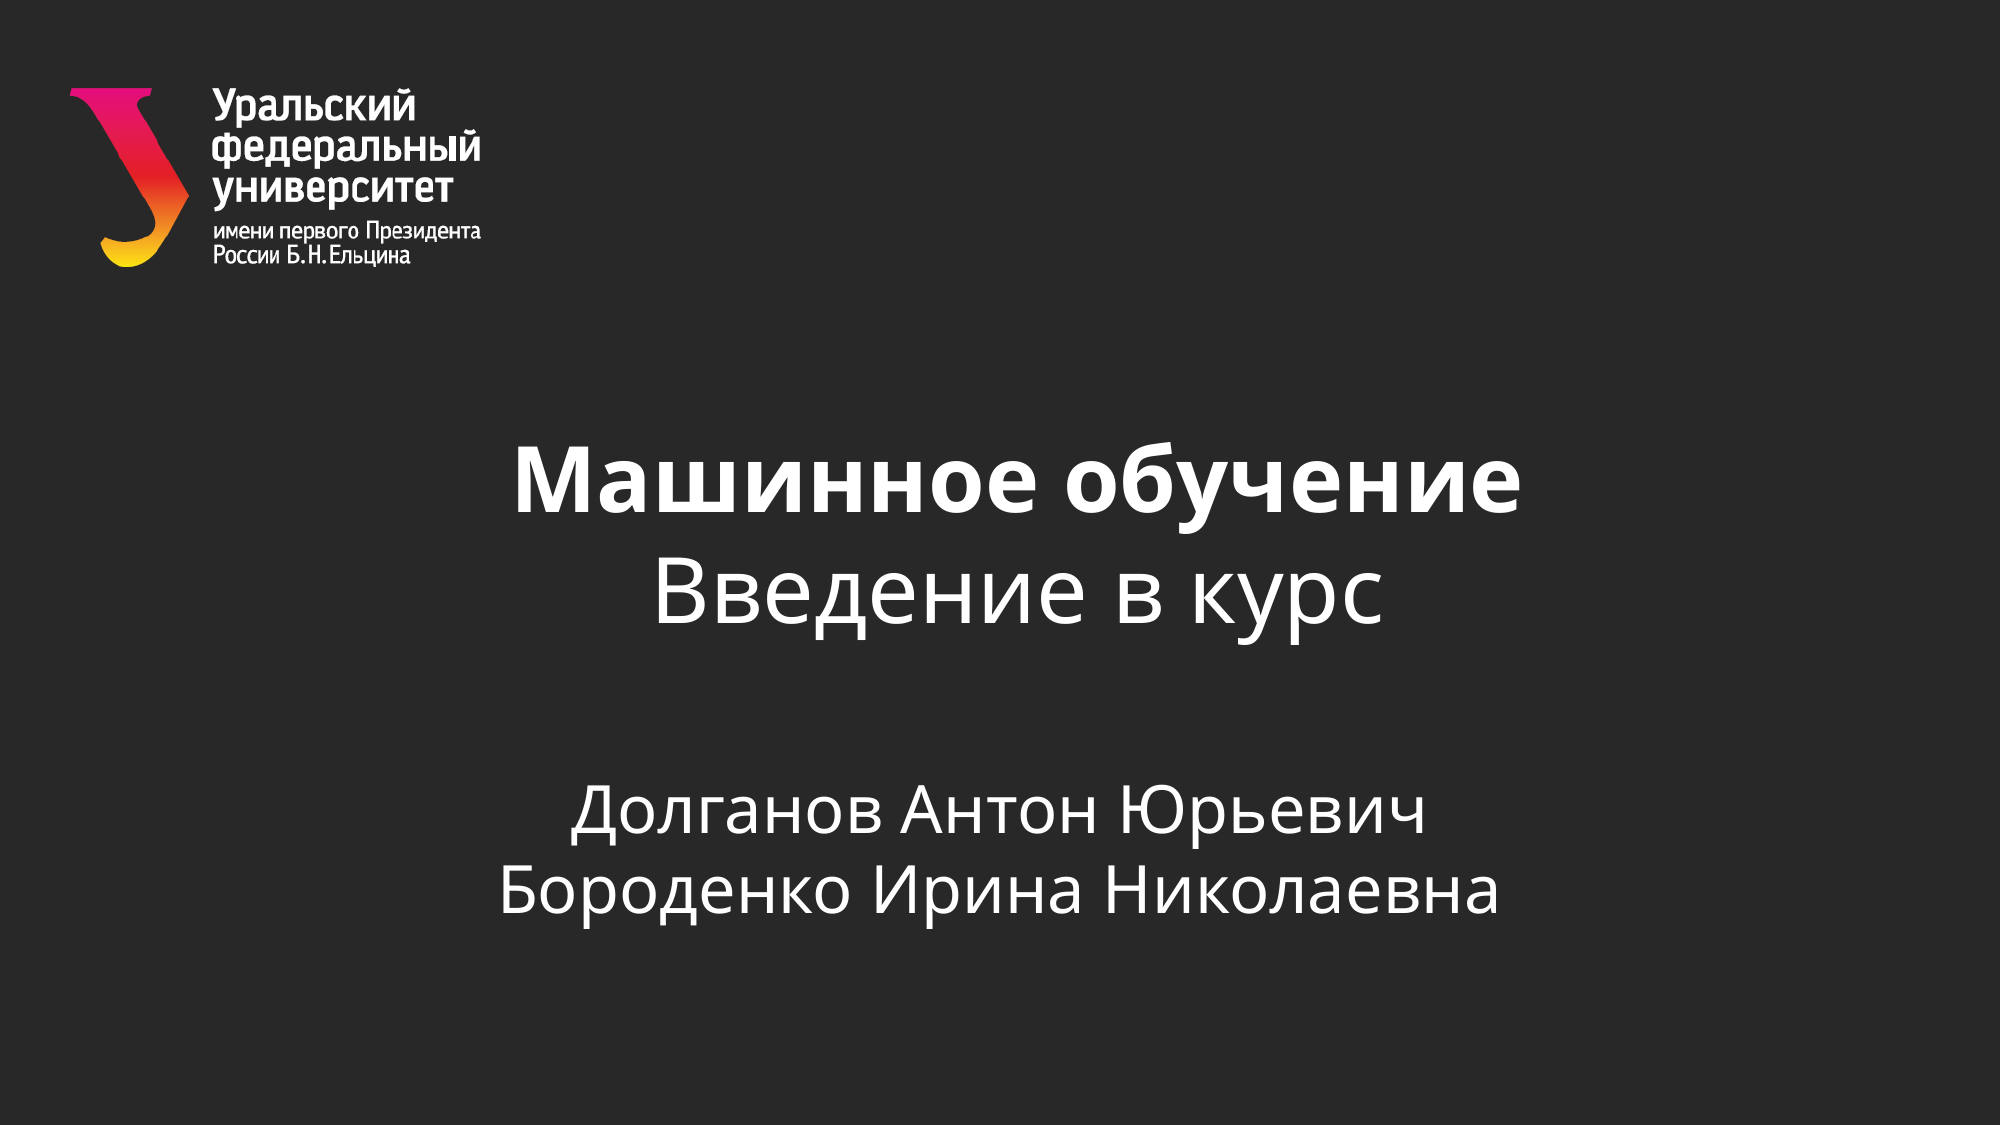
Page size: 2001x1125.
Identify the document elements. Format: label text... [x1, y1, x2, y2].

text_box Долганов Антон Юрьевич Бороденко Ирина Николаевна [415, 775, 1585, 920]
text_box Машинное обучение Введение в курс [208, 312, 1827, 750]
picture [0, 4, 551, 354]
